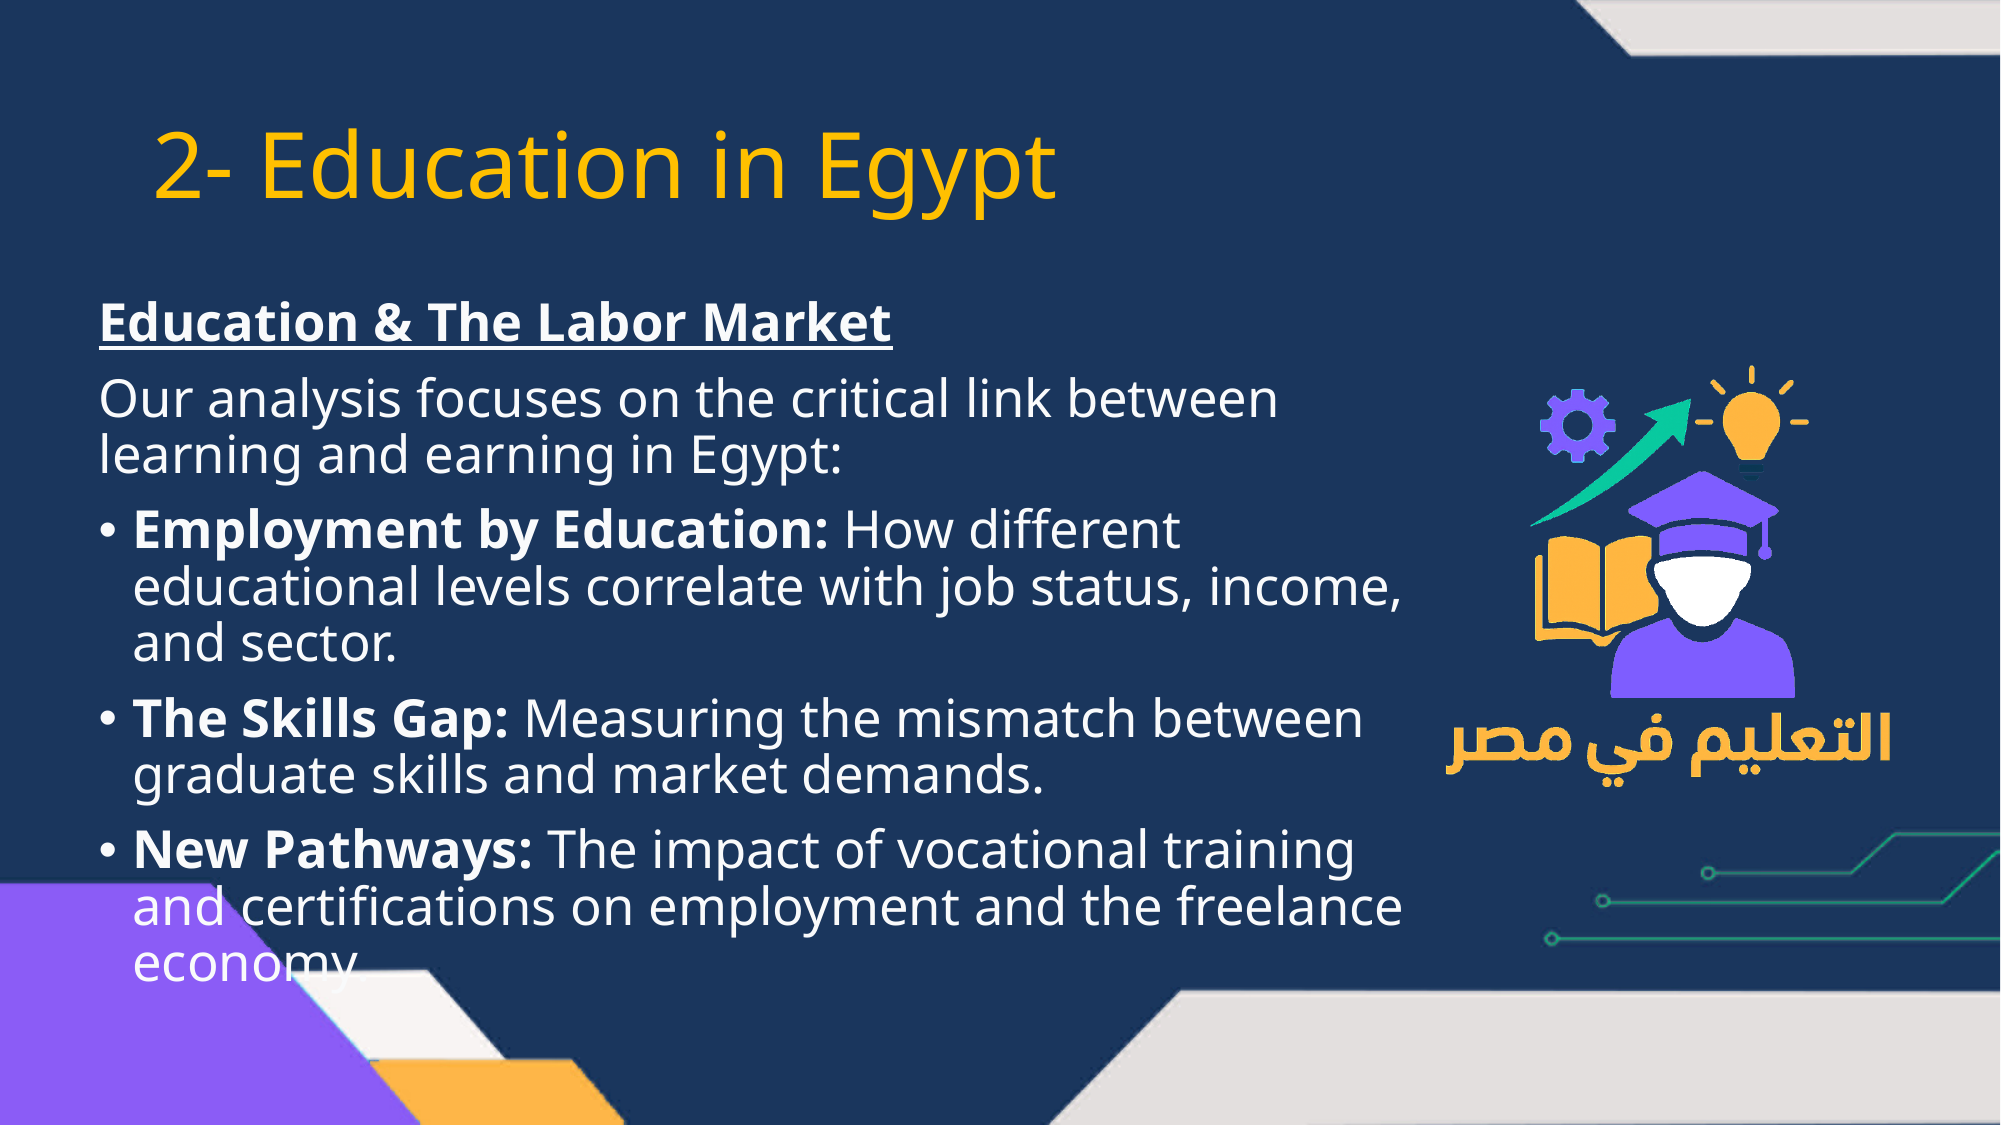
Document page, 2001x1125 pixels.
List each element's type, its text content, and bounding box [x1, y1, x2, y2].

list Education & The Labor Market Our analysis focuses on the critical link between learning and earning in Egypt: Employment by Education: How different educational levels correlate with job status, income, and sector. The Skills Gap: Measuring the mismatch between graduate skills and market demands. New Pathways: The impact of vocational training and certifications on employment and the freelance economy. [83, 289, 1480, 1003]
picture [0, 0, 2001, 1125]
title 2- Education in Egypt [137, 59, 1863, 278]
